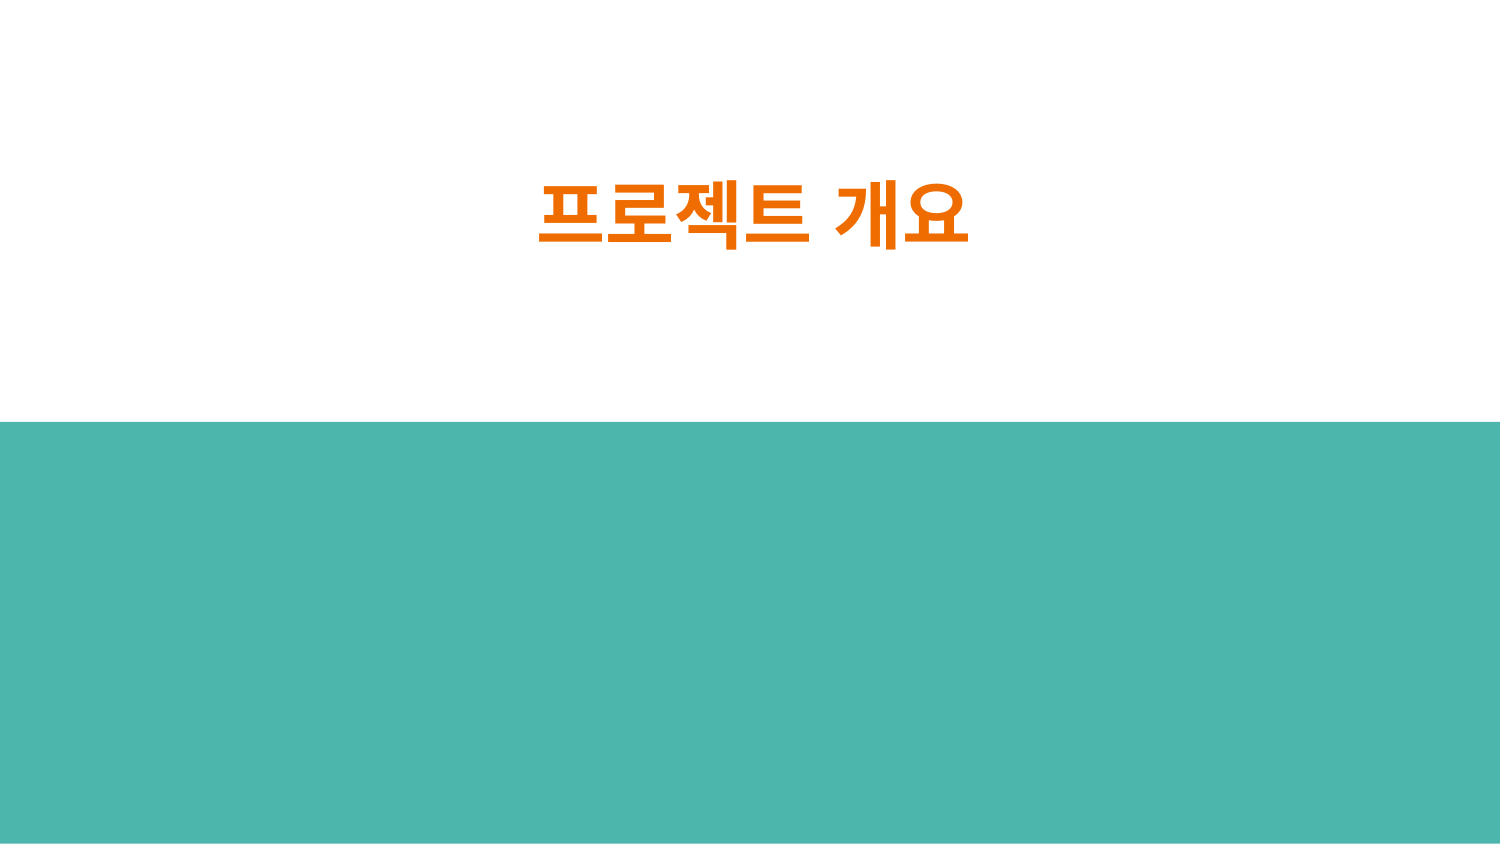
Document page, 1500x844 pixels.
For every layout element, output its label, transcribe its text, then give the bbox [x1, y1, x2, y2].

title 프로젝트 개요 [51, 133, 1458, 289]
